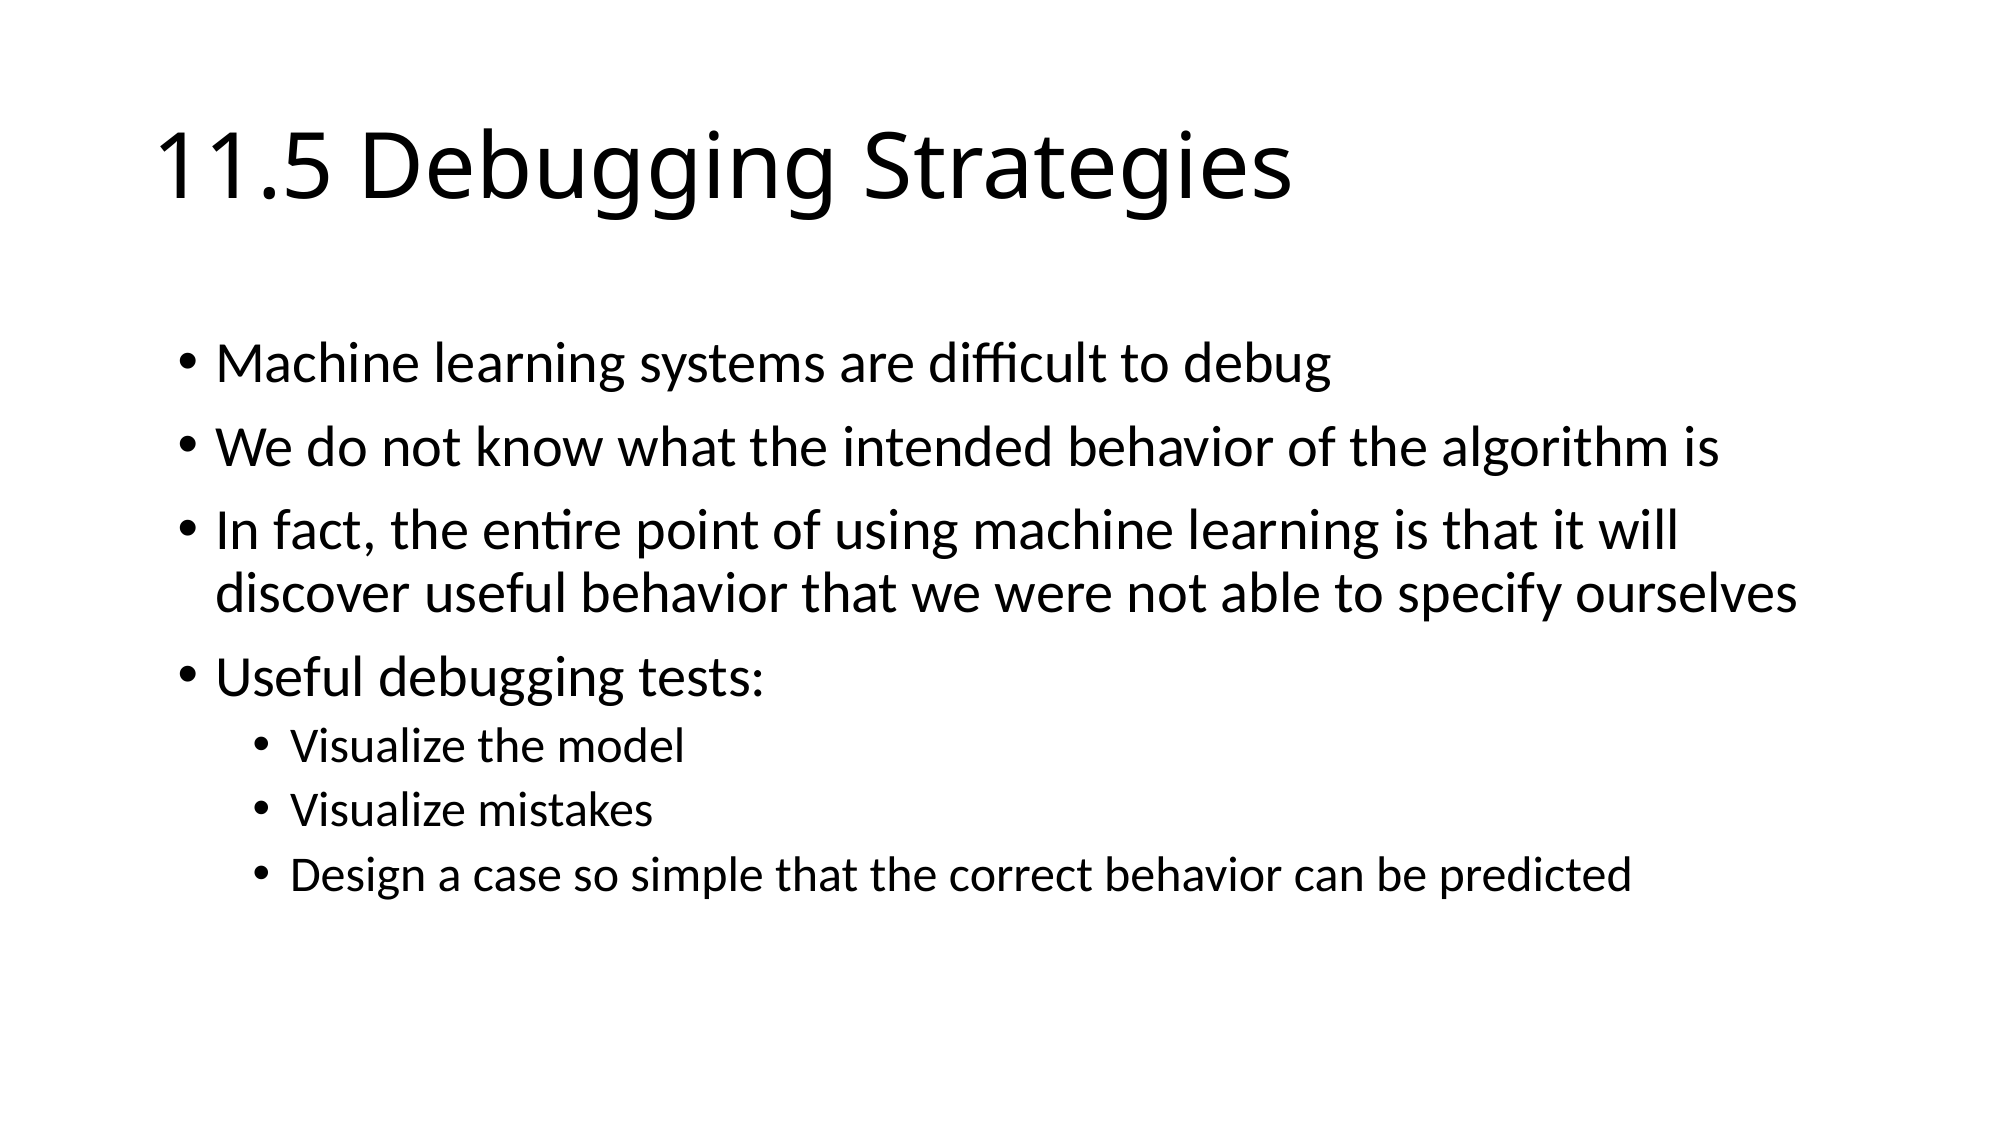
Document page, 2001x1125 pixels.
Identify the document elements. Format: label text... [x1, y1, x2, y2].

list [137, 299, 1863, 1014]
text_box Machine learning systems are difficult to debug We do not know what the intended behavior of the algorithm is In fact, the entire point of using machine learning is that it will discover useful behavior that we were not able to specify ourselves Useful debugging tests: Visualize the model Visualize mistakes Design a case so simple that the correct behavior can be predicted [162, 324, 1888, 1039]
title 11.5 Debugging Strategies [137, 59, 1863, 278]
